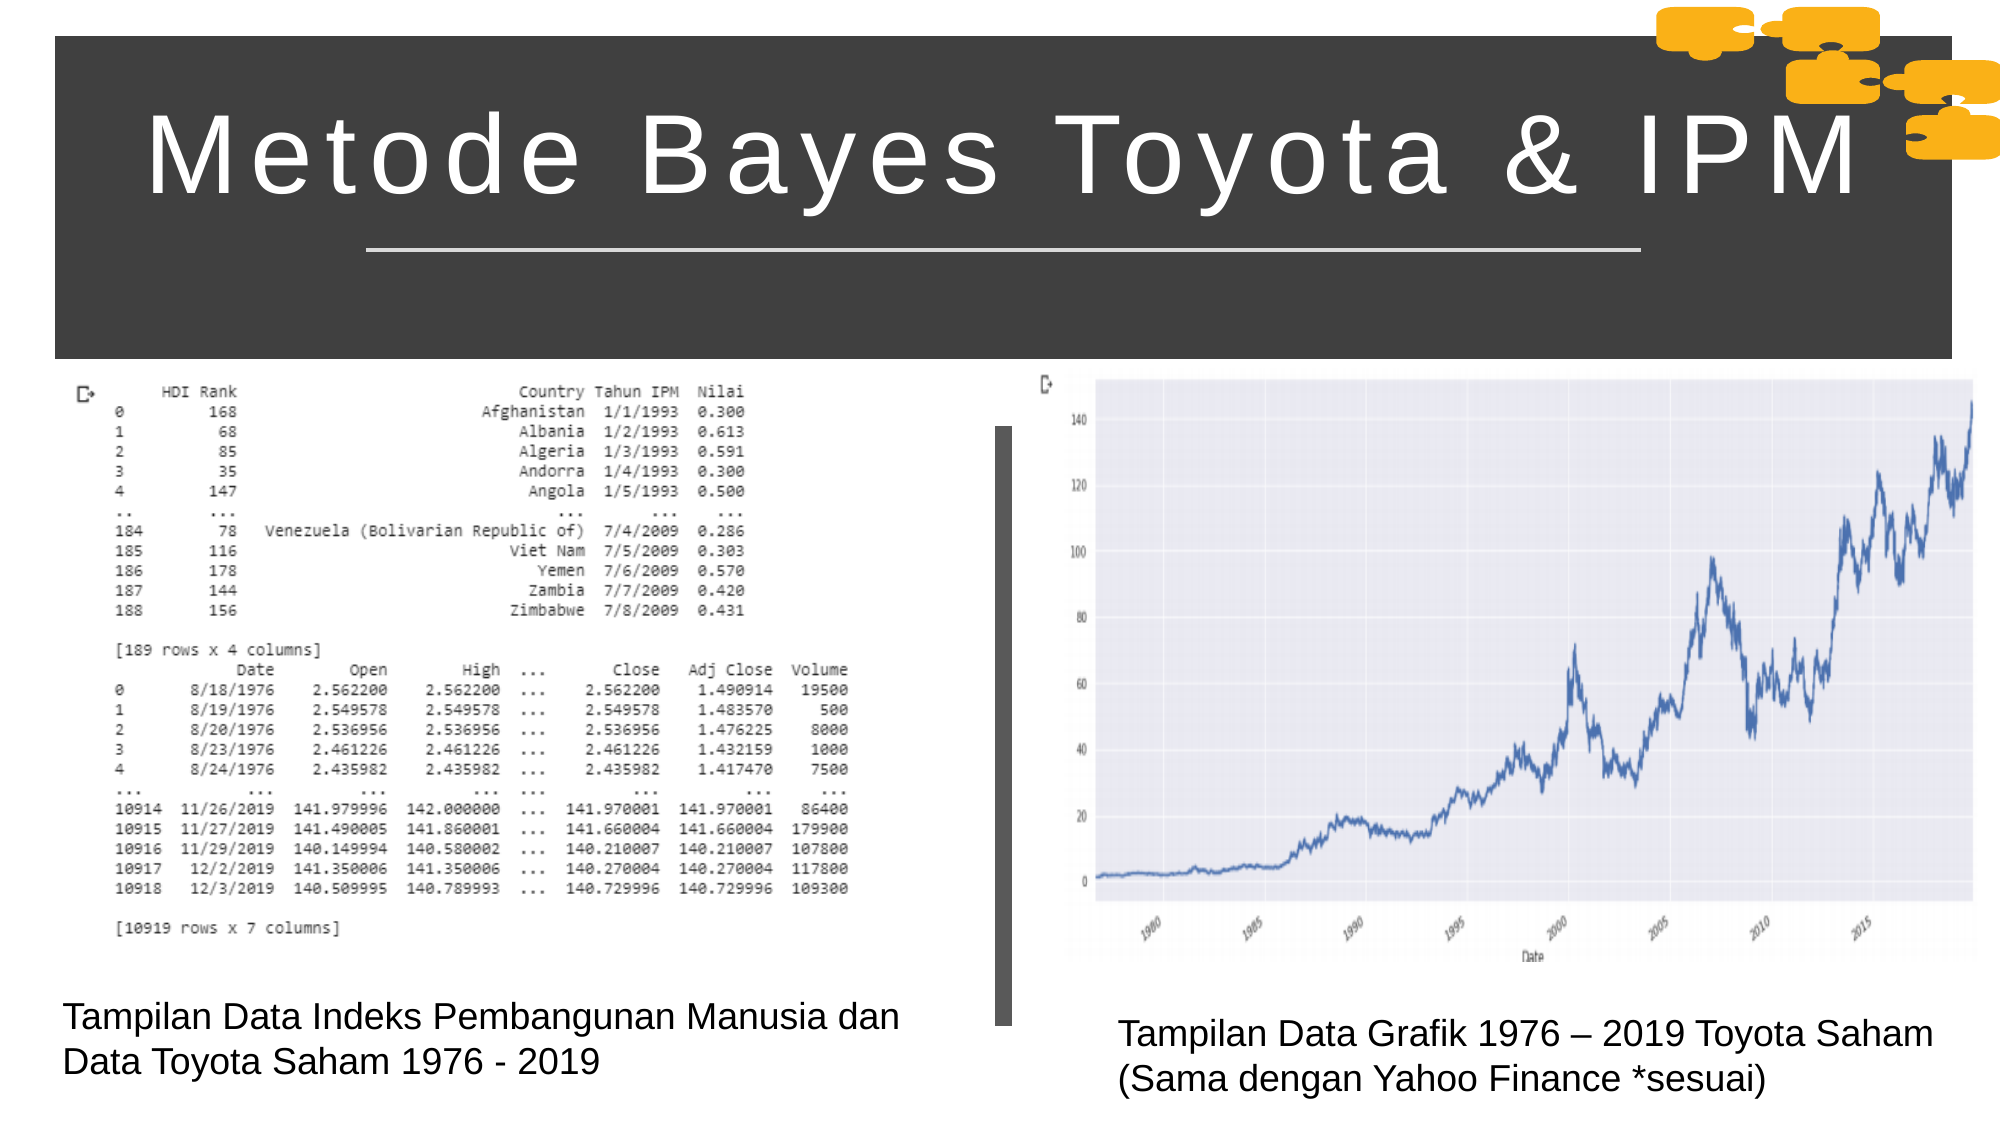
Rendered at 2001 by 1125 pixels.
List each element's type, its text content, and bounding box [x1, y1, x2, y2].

text_box Tampilan Data Grafik 1976 – 2019 Toyota Saham (Sama dengan Yahoo Finance *sesuai) [1102, 1001, 2000, 1107]
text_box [1658, 9, 2000, 158]
picture [45, 373, 941, 949]
picture [1021, 361, 2000, 962]
text_box Metode Bayes Toyota & IPM [89, 71, 1917, 224]
text_box Tampilan Data Indeks Pembangunan Manusia dan Data Toyota Saham 1976 - 2019 [47, 984, 1004, 1090]
text_box [64, 45, 1942, 350]
